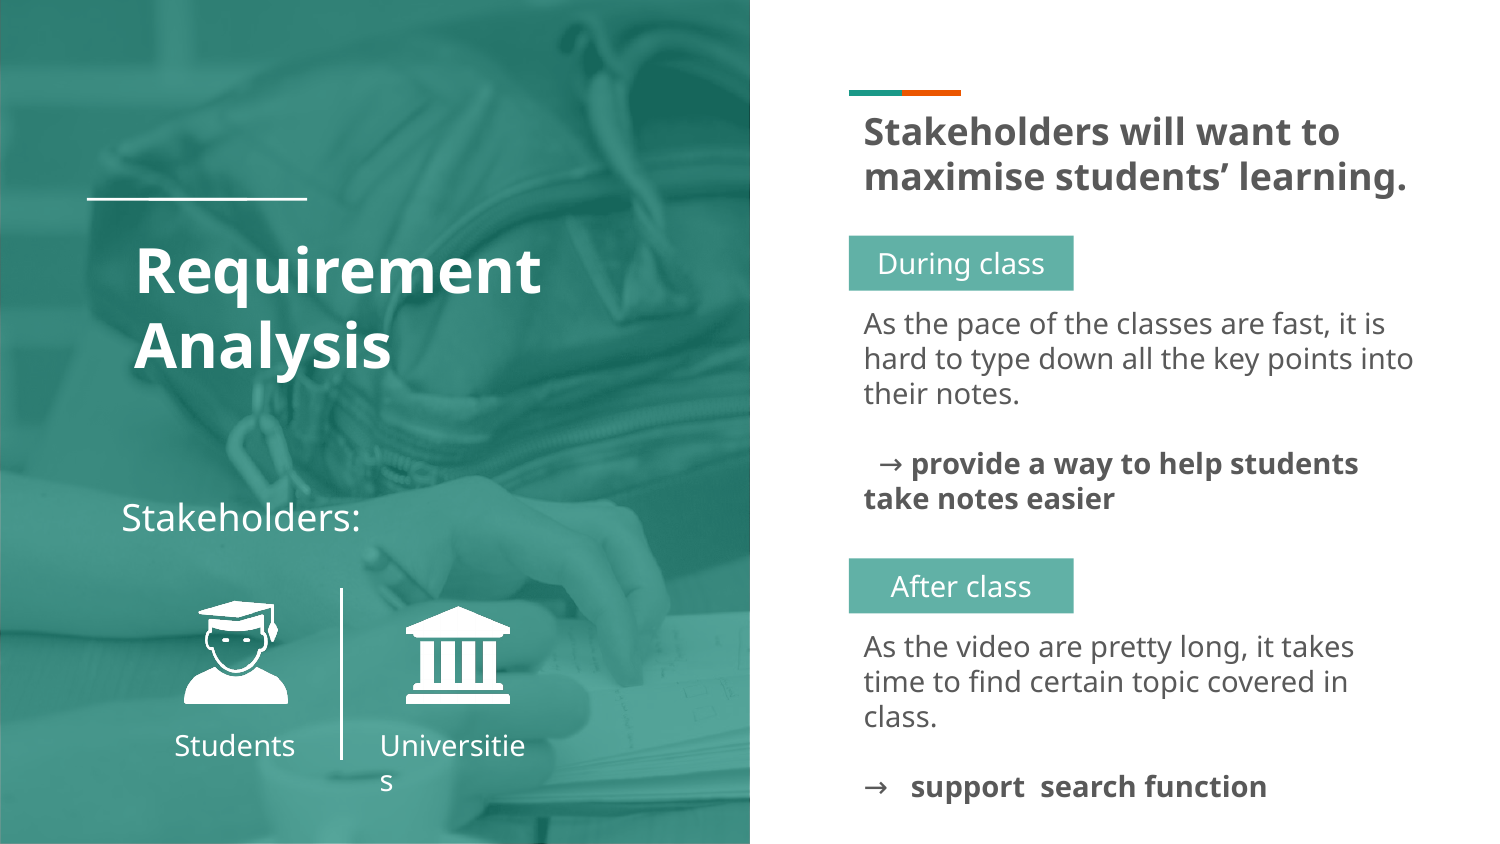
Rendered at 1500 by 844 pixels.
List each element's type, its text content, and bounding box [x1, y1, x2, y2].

list As the video are pretty long, it takes time to find certain topic covered in class. → support search function [848, 613, 1438, 820]
text_box After class [848, 558, 1074, 614]
list As the pace of the classes are fast, it is hard to type down all the key points into their notes. → provide a way to help students take notes easier [848, 290, 1438, 528]
picture [405, 606, 510, 704]
list Stakeholders will want to maximise students’ learning. [848, 92, 1438, 206]
text_box During class [848, 235, 1074, 291]
subtitle Stakeholders: [106, 479, 399, 553]
picture [183, 599, 288, 704]
subtitle Universities [364, 711, 551, 772]
subtitle Students [159, 711, 313, 772]
title Requirement Analysis [119, 216, 662, 494]
